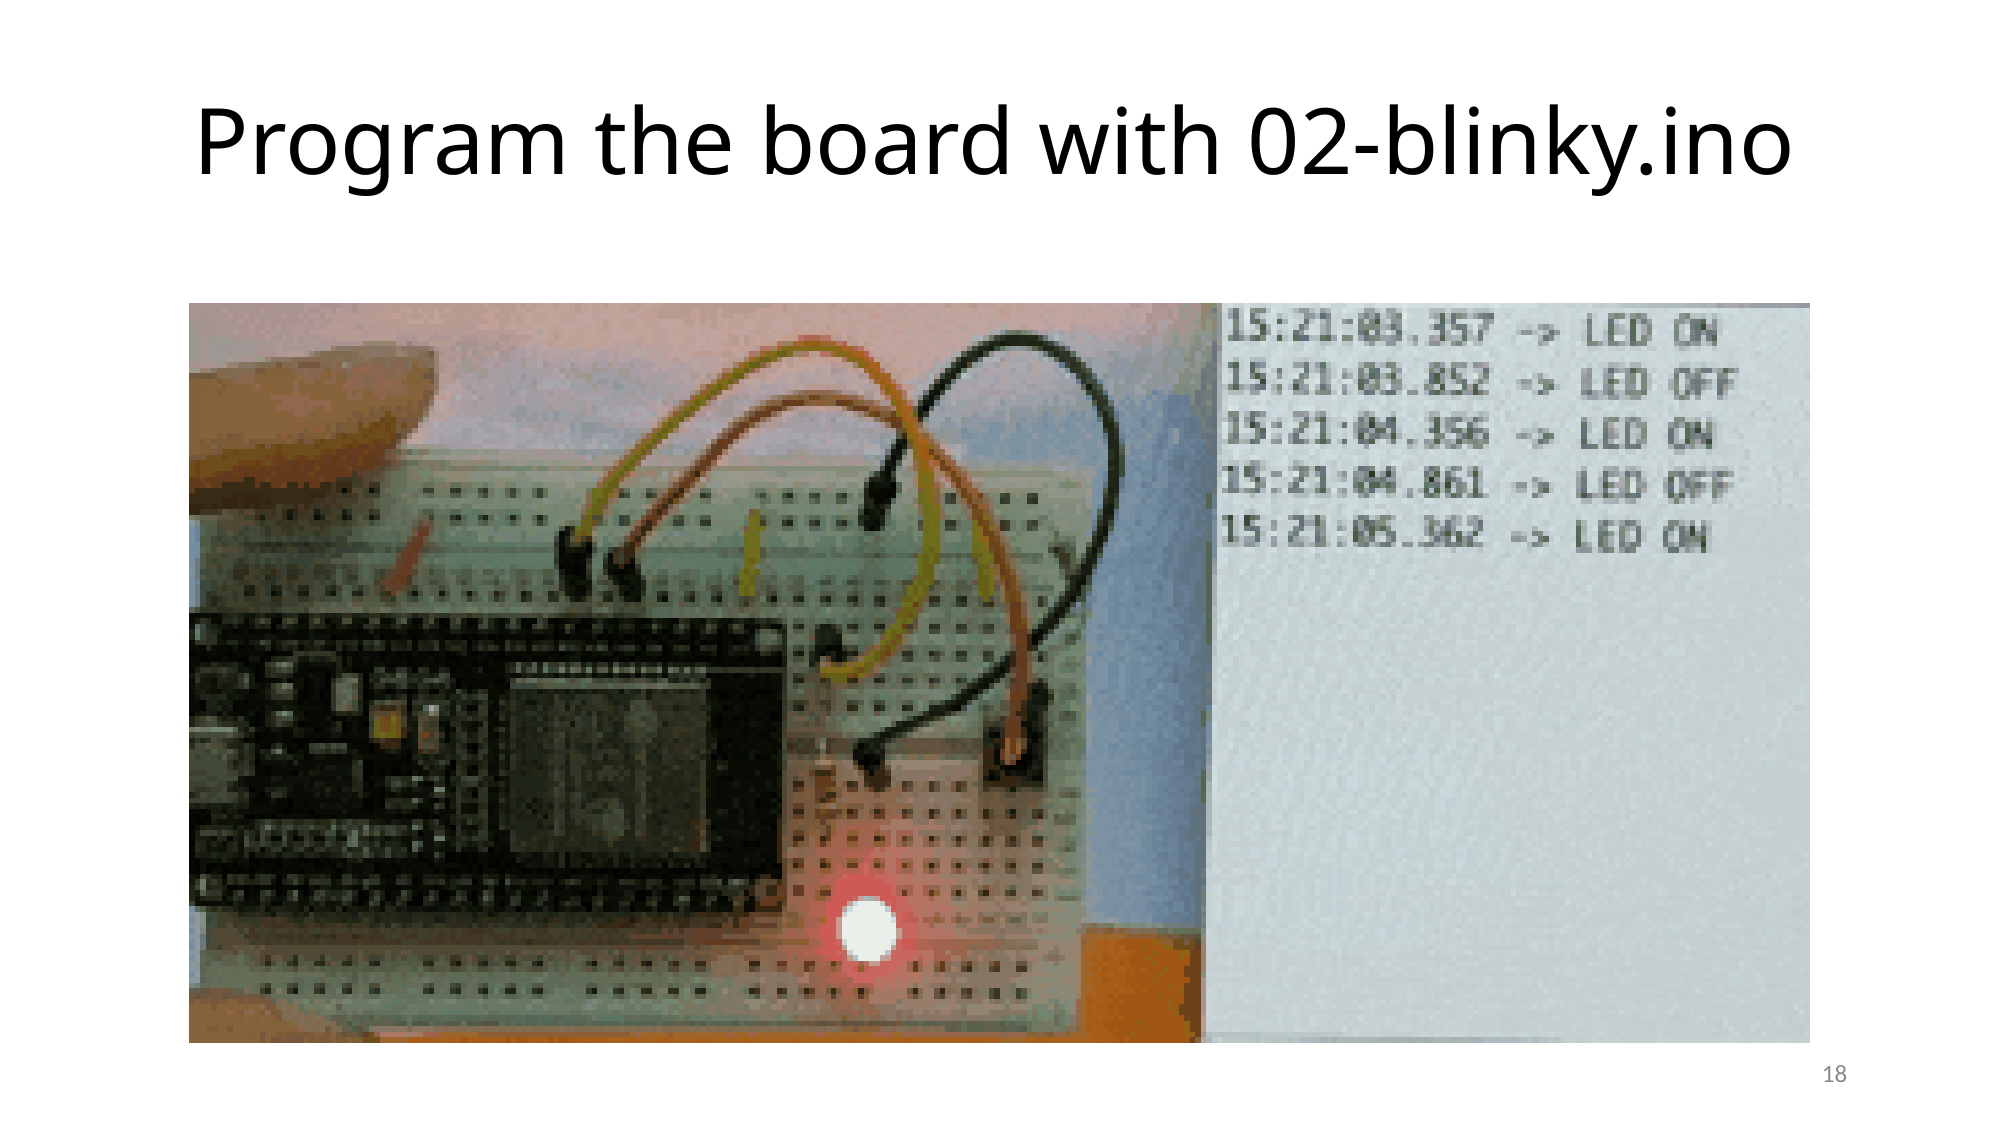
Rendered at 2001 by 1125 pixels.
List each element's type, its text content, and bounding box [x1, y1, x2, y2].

slide_number 18 [1412, 1042, 1863, 1103]
picture [179, 303, 1821, 1043]
title Program the board with 02-blinky.ino [179, 35, 1904, 254]
